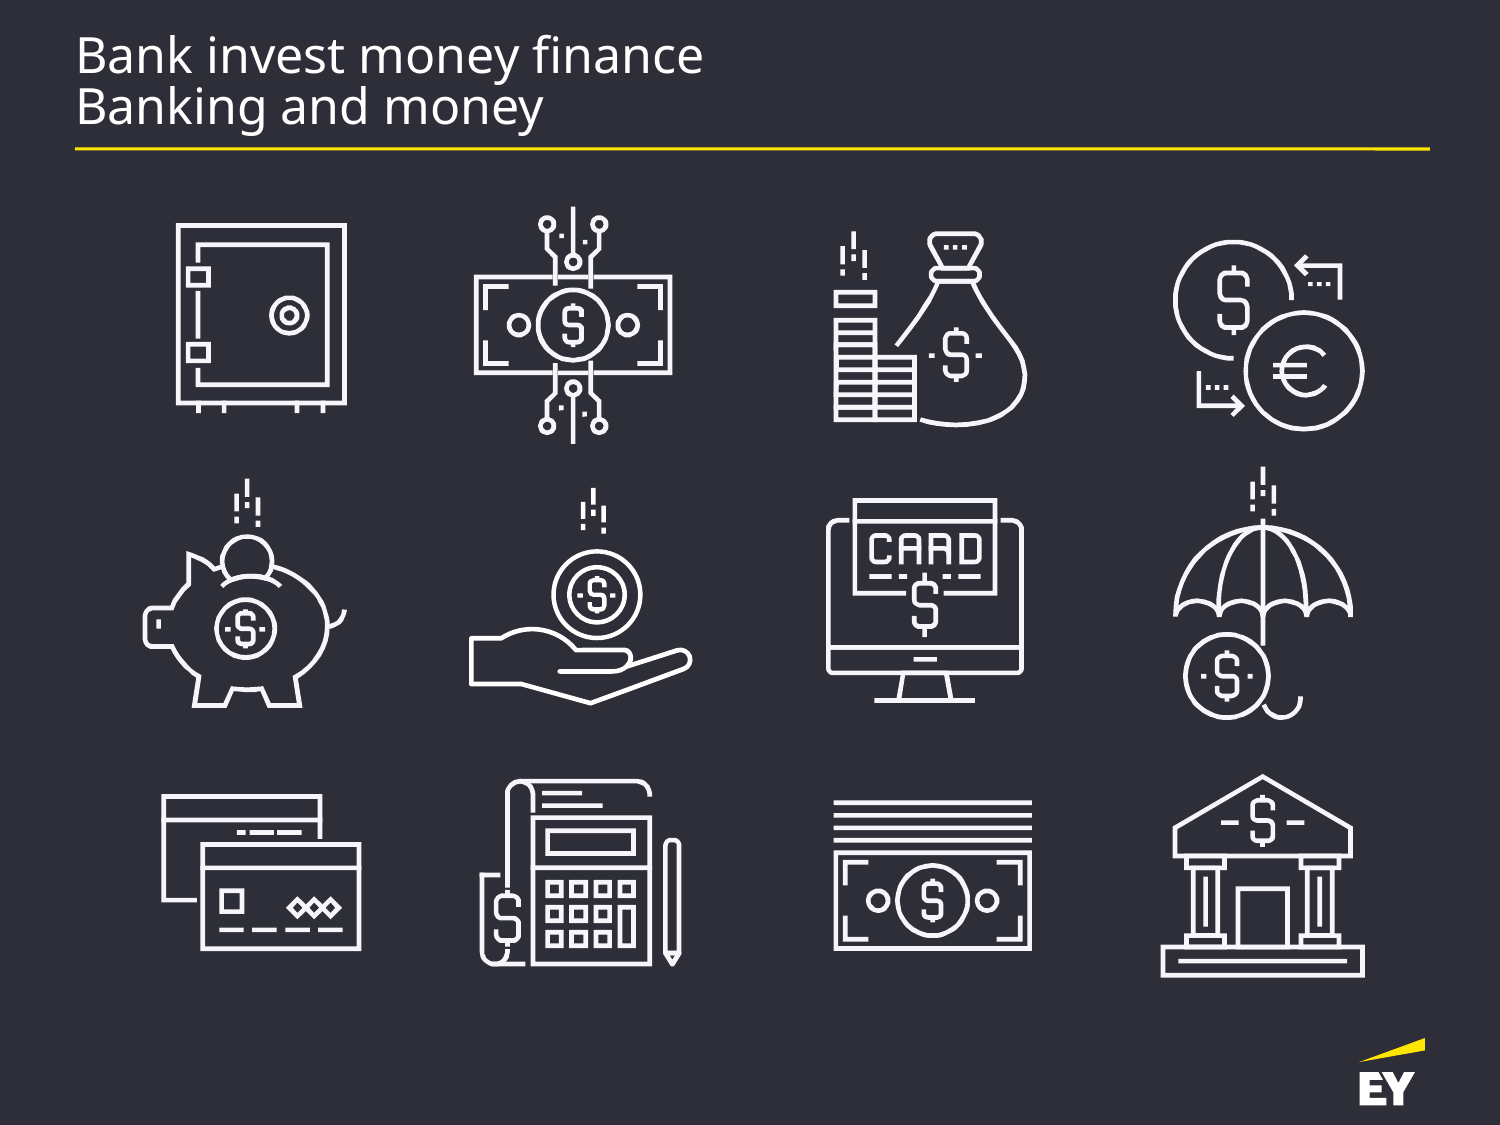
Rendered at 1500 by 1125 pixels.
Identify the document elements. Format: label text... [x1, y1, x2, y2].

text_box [1160, 773, 1366, 978]
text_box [473, 206, 673, 445]
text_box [479, 778, 682, 967]
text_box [468, 487, 695, 706]
title Bank invest money finance Banking and money [75, 33, 1425, 131]
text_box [142, 478, 348, 709]
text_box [1172, 466, 1354, 720]
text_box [1172, 239, 1366, 432]
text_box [825, 497, 1025, 704]
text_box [161, 794, 362, 952]
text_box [833, 800, 1033, 952]
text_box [175, 222, 347, 414]
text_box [833, 231, 1028, 428]
